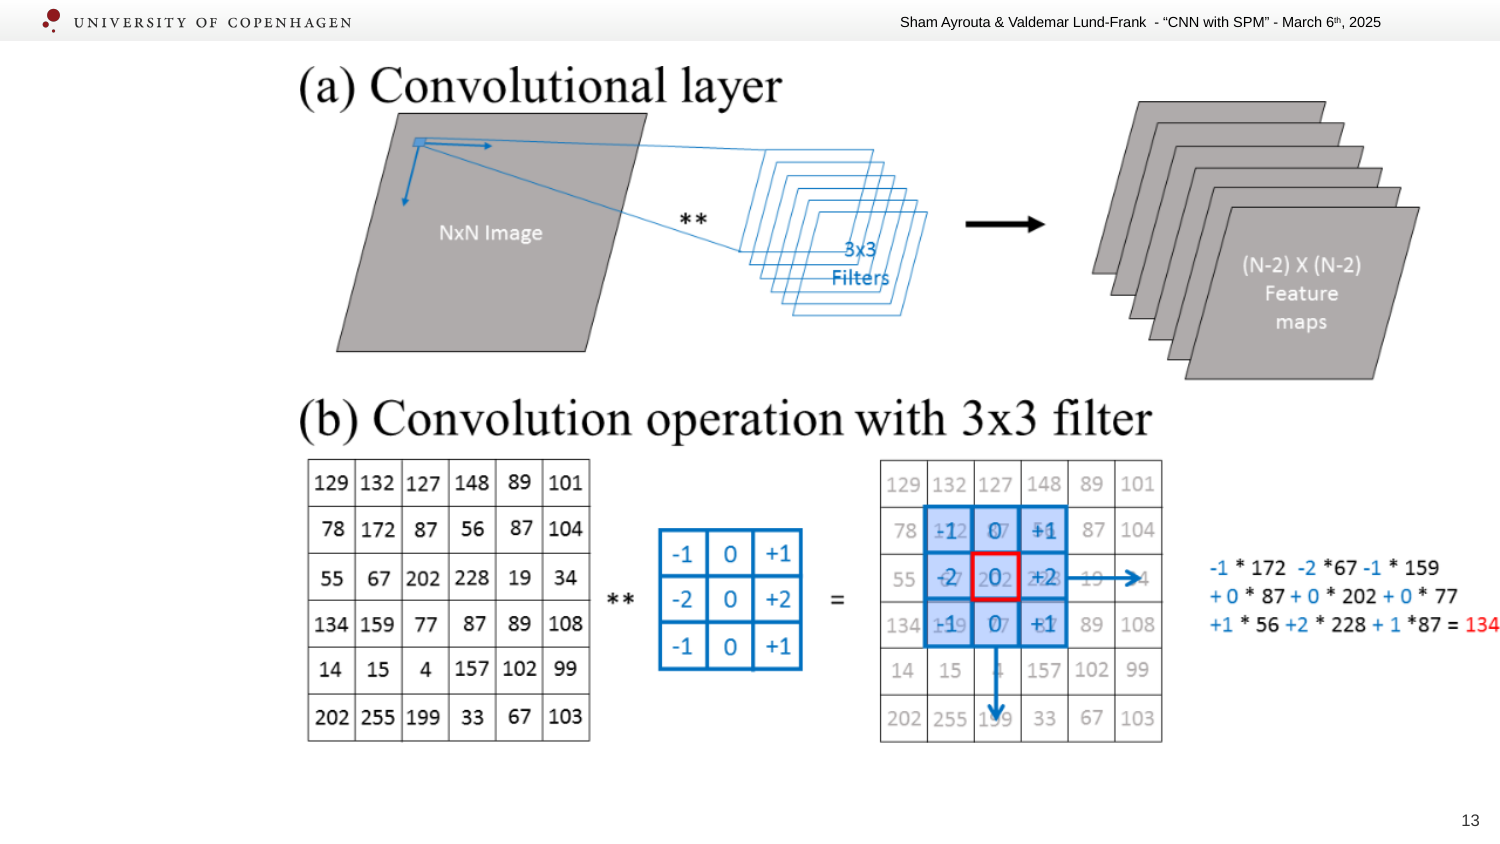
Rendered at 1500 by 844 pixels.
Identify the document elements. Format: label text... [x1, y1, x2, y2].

picture [69, 11, 357, 32]
slide_number ‹#› [1389, 764, 1480, 830]
picture [300, 66, 1500, 744]
picture [41, 7, 62, 34]
